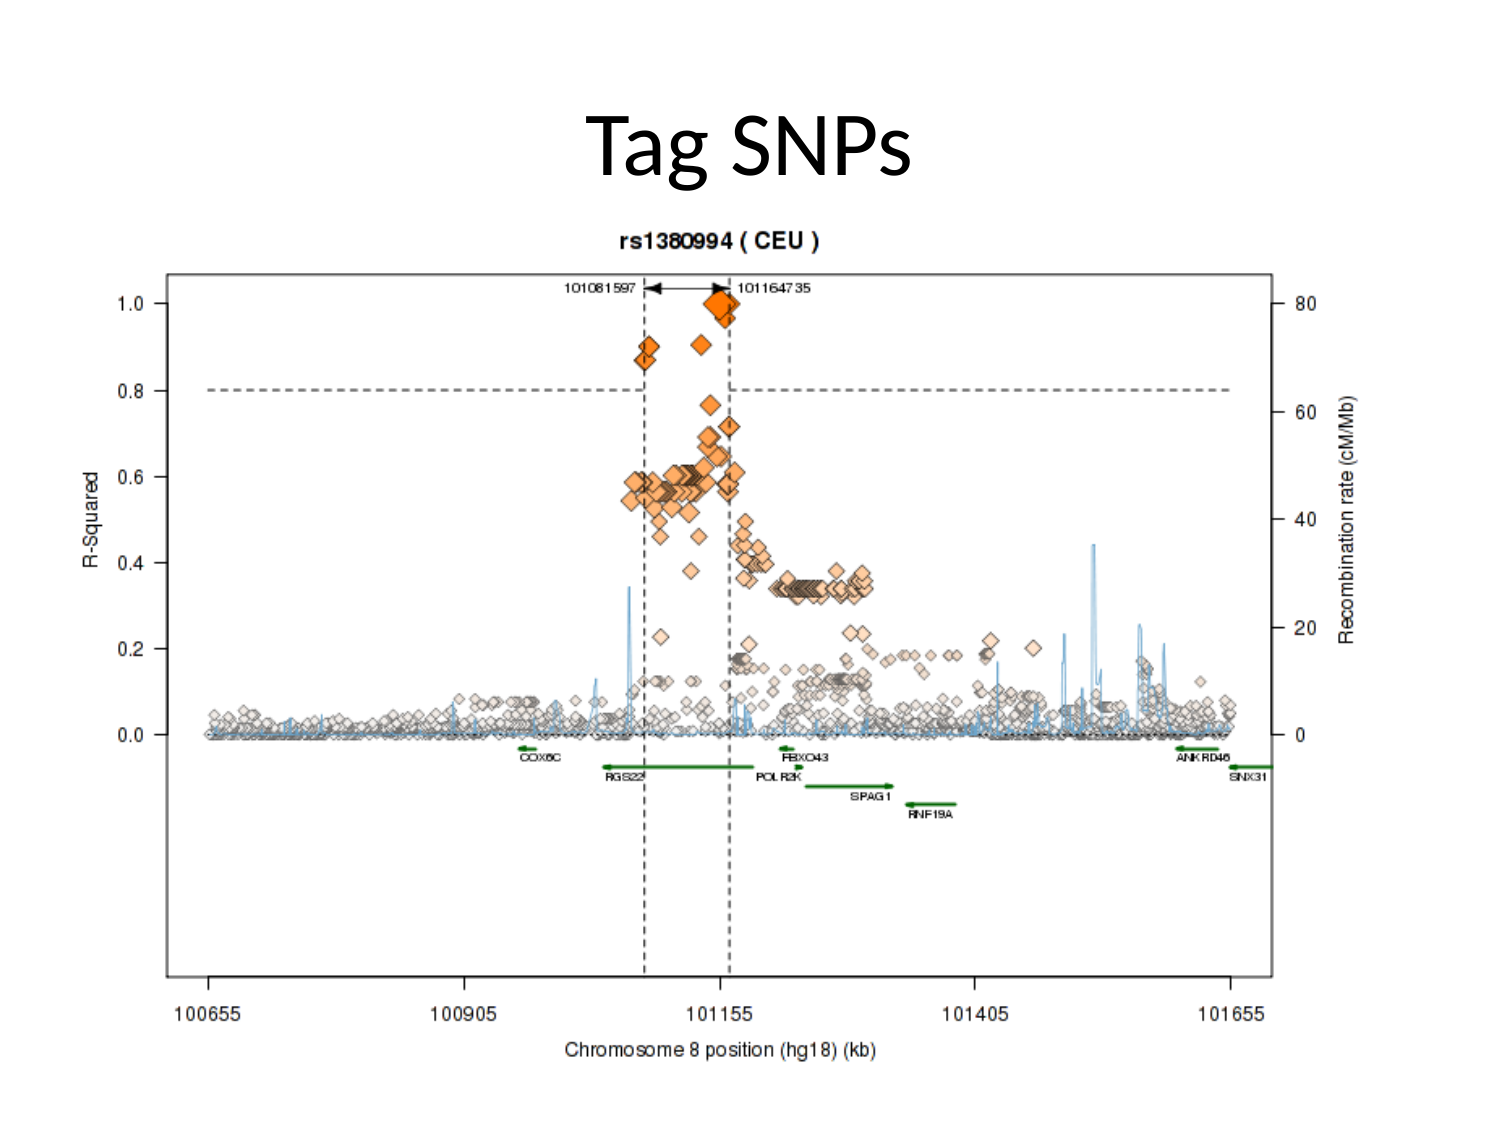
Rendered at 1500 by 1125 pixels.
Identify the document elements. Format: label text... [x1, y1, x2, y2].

title Tag SNPs [75, 45, 1425, 233]
picture [74, 212, 1363, 1065]
